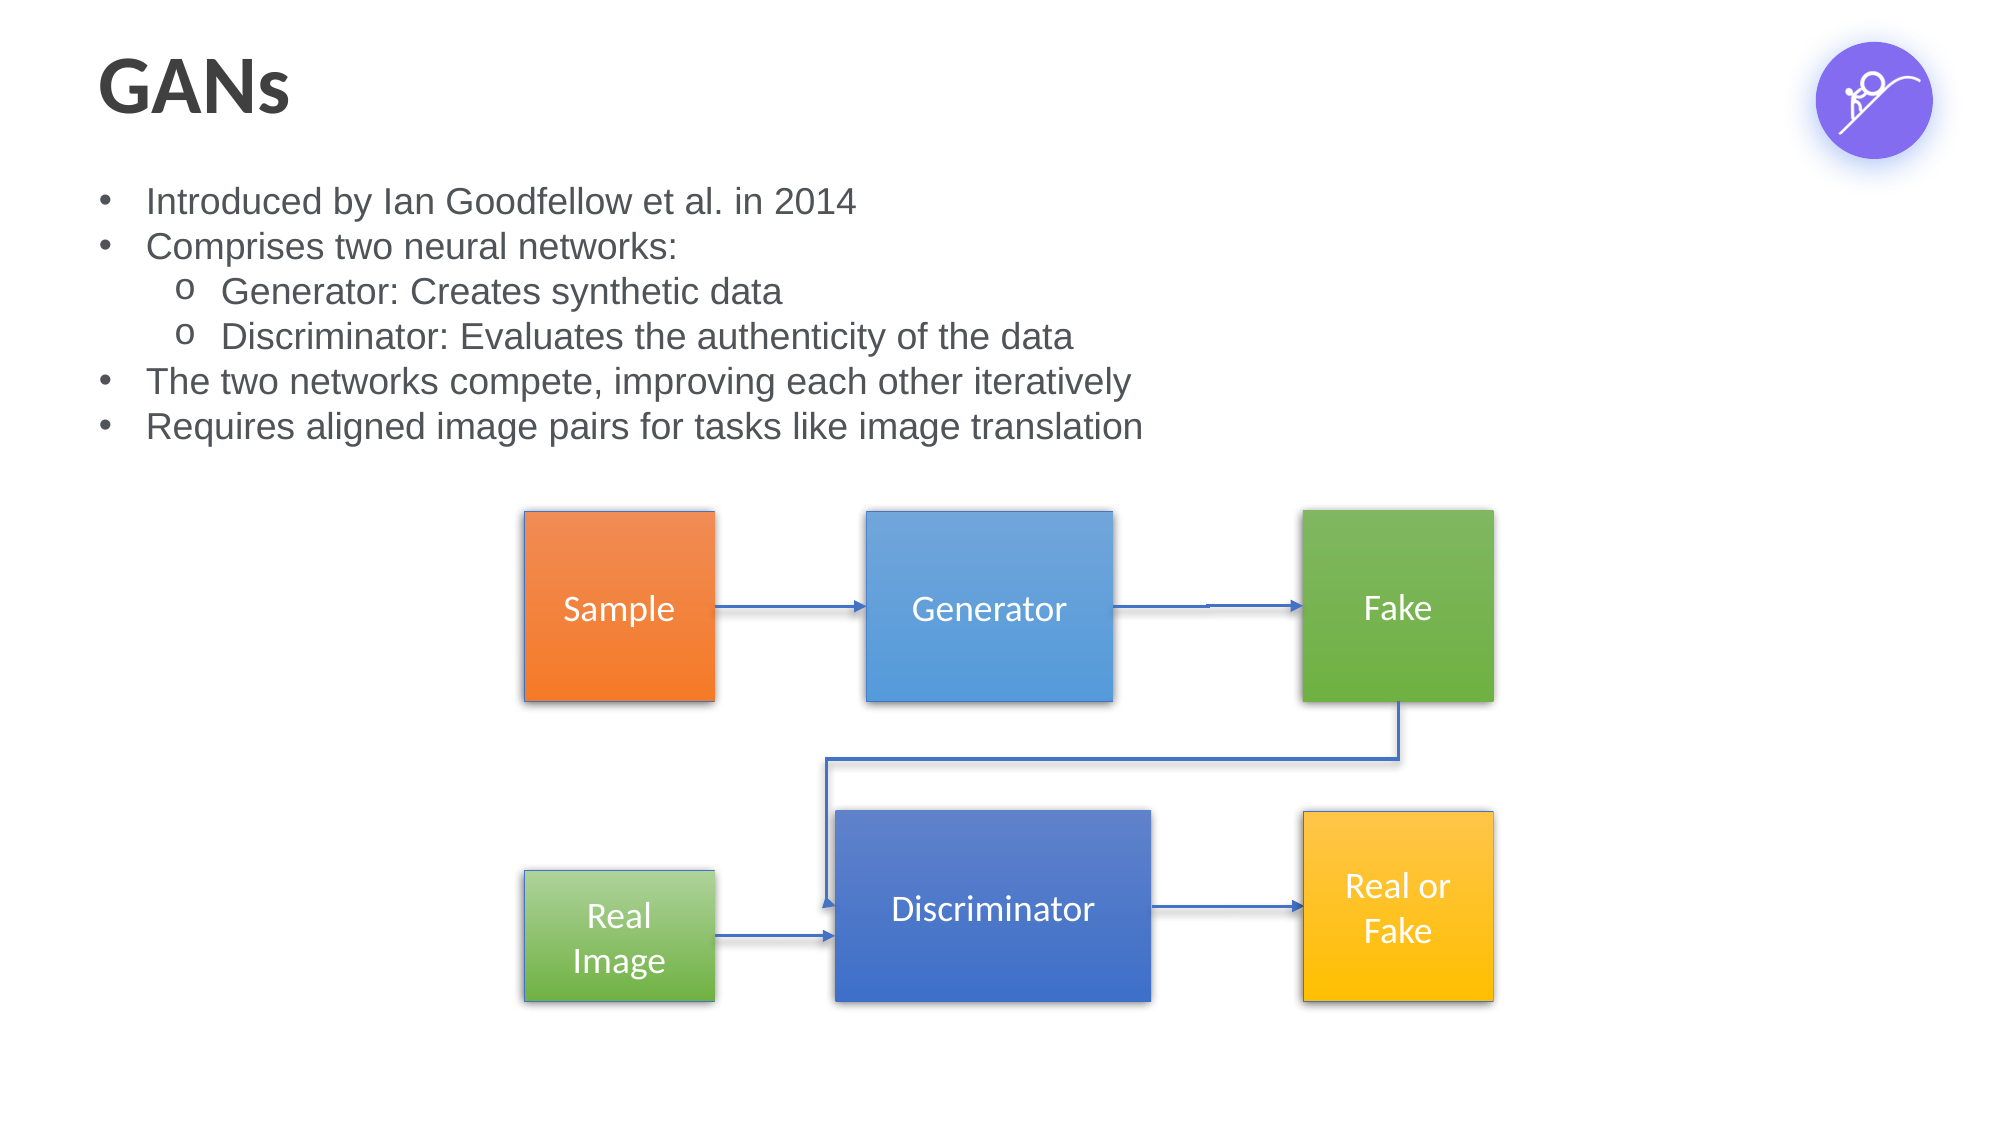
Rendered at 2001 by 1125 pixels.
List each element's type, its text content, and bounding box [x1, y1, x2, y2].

title GANs [83, 41, 1815, 131]
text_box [524, 510, 1494, 1002]
text_box Introduced by Ian Goodfellow et al. in 2014 Comprises two neural networks: Generator: Creates synthetic data Discriminator: Evaluates the authenticity of the data The two networks compete, improving each other iteratively Requires aligned image pairs for tasks like image translation [83, 169, 1934, 500]
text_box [1815, 41, 1933, 159]
